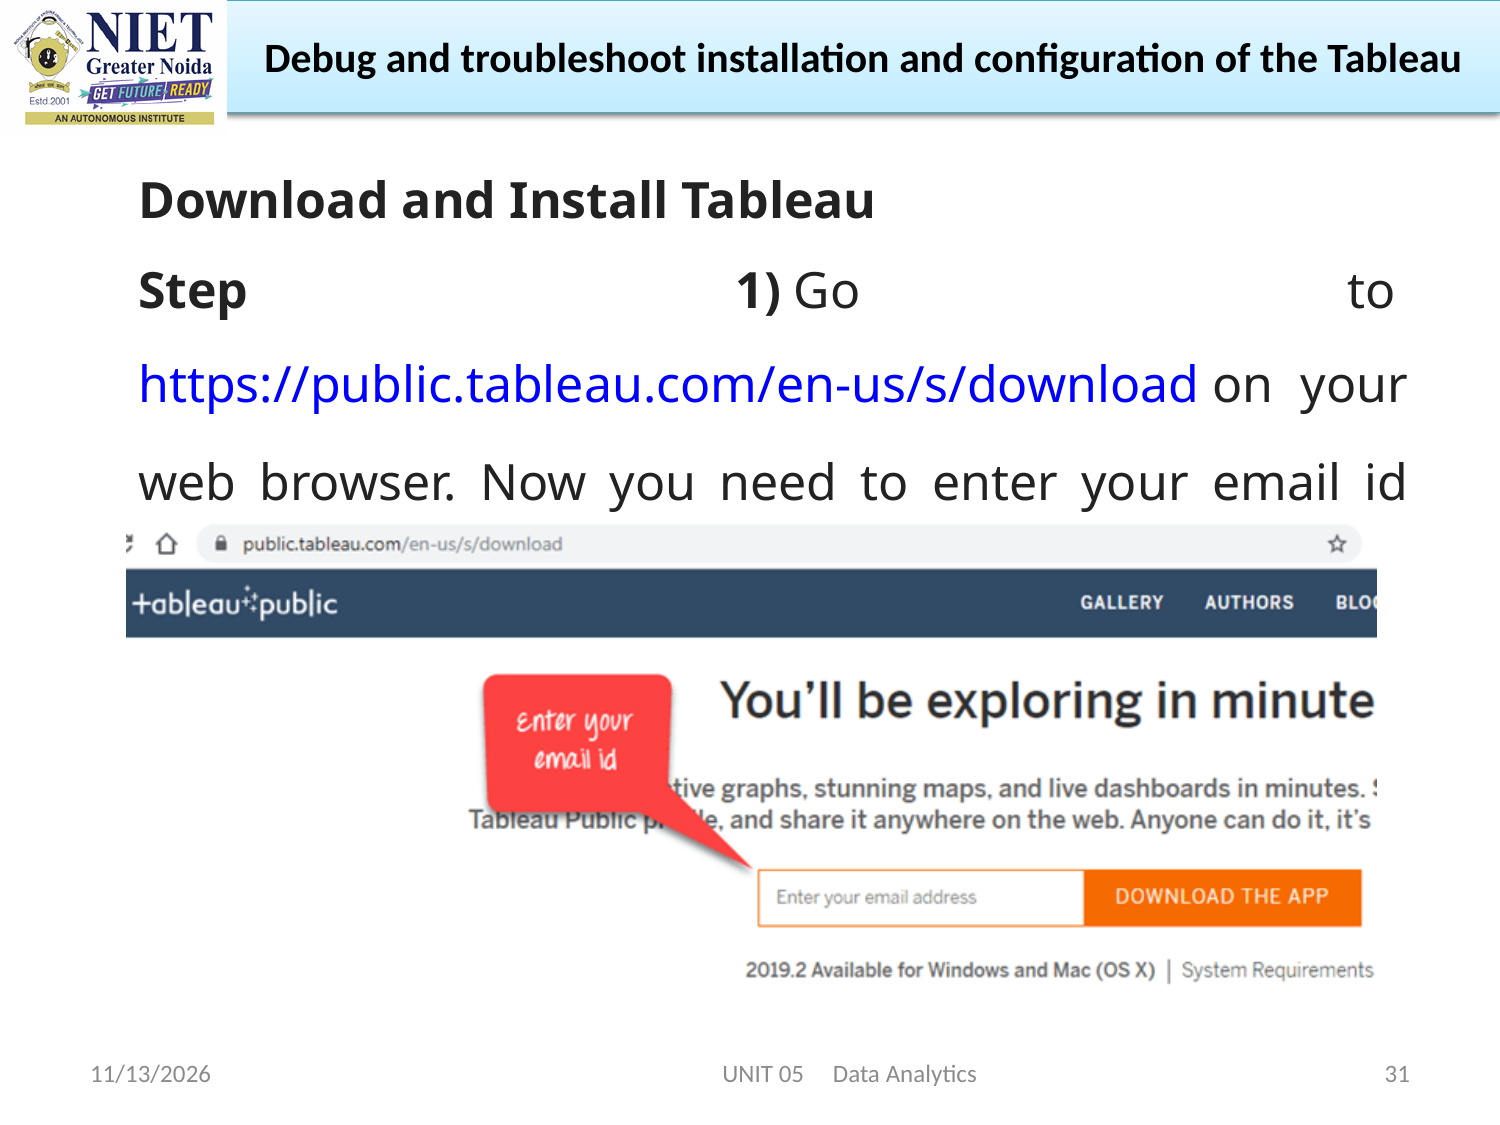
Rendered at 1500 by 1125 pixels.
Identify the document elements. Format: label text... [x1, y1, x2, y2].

slide_number 31 [1074, 1042, 1425, 1103]
picture [126, 522, 1377, 1006]
text_box Debug and troubleshoot installation and configuration of the Tableau [230, 0, 1500, 113]
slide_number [75, 1042, 425, 1103]
text_box Download and Install Tableau Step 1) Go to https://public.tableau.com/en-us/s/download on your web browser. Now you need to enter your email id and click on “DOWNLOAD THE APP” button. [123, 130, 1424, 608]
picture [0, 0, 238, 137]
footer UNIT 05 Data Analytics [512, 1042, 1074, 1103]
